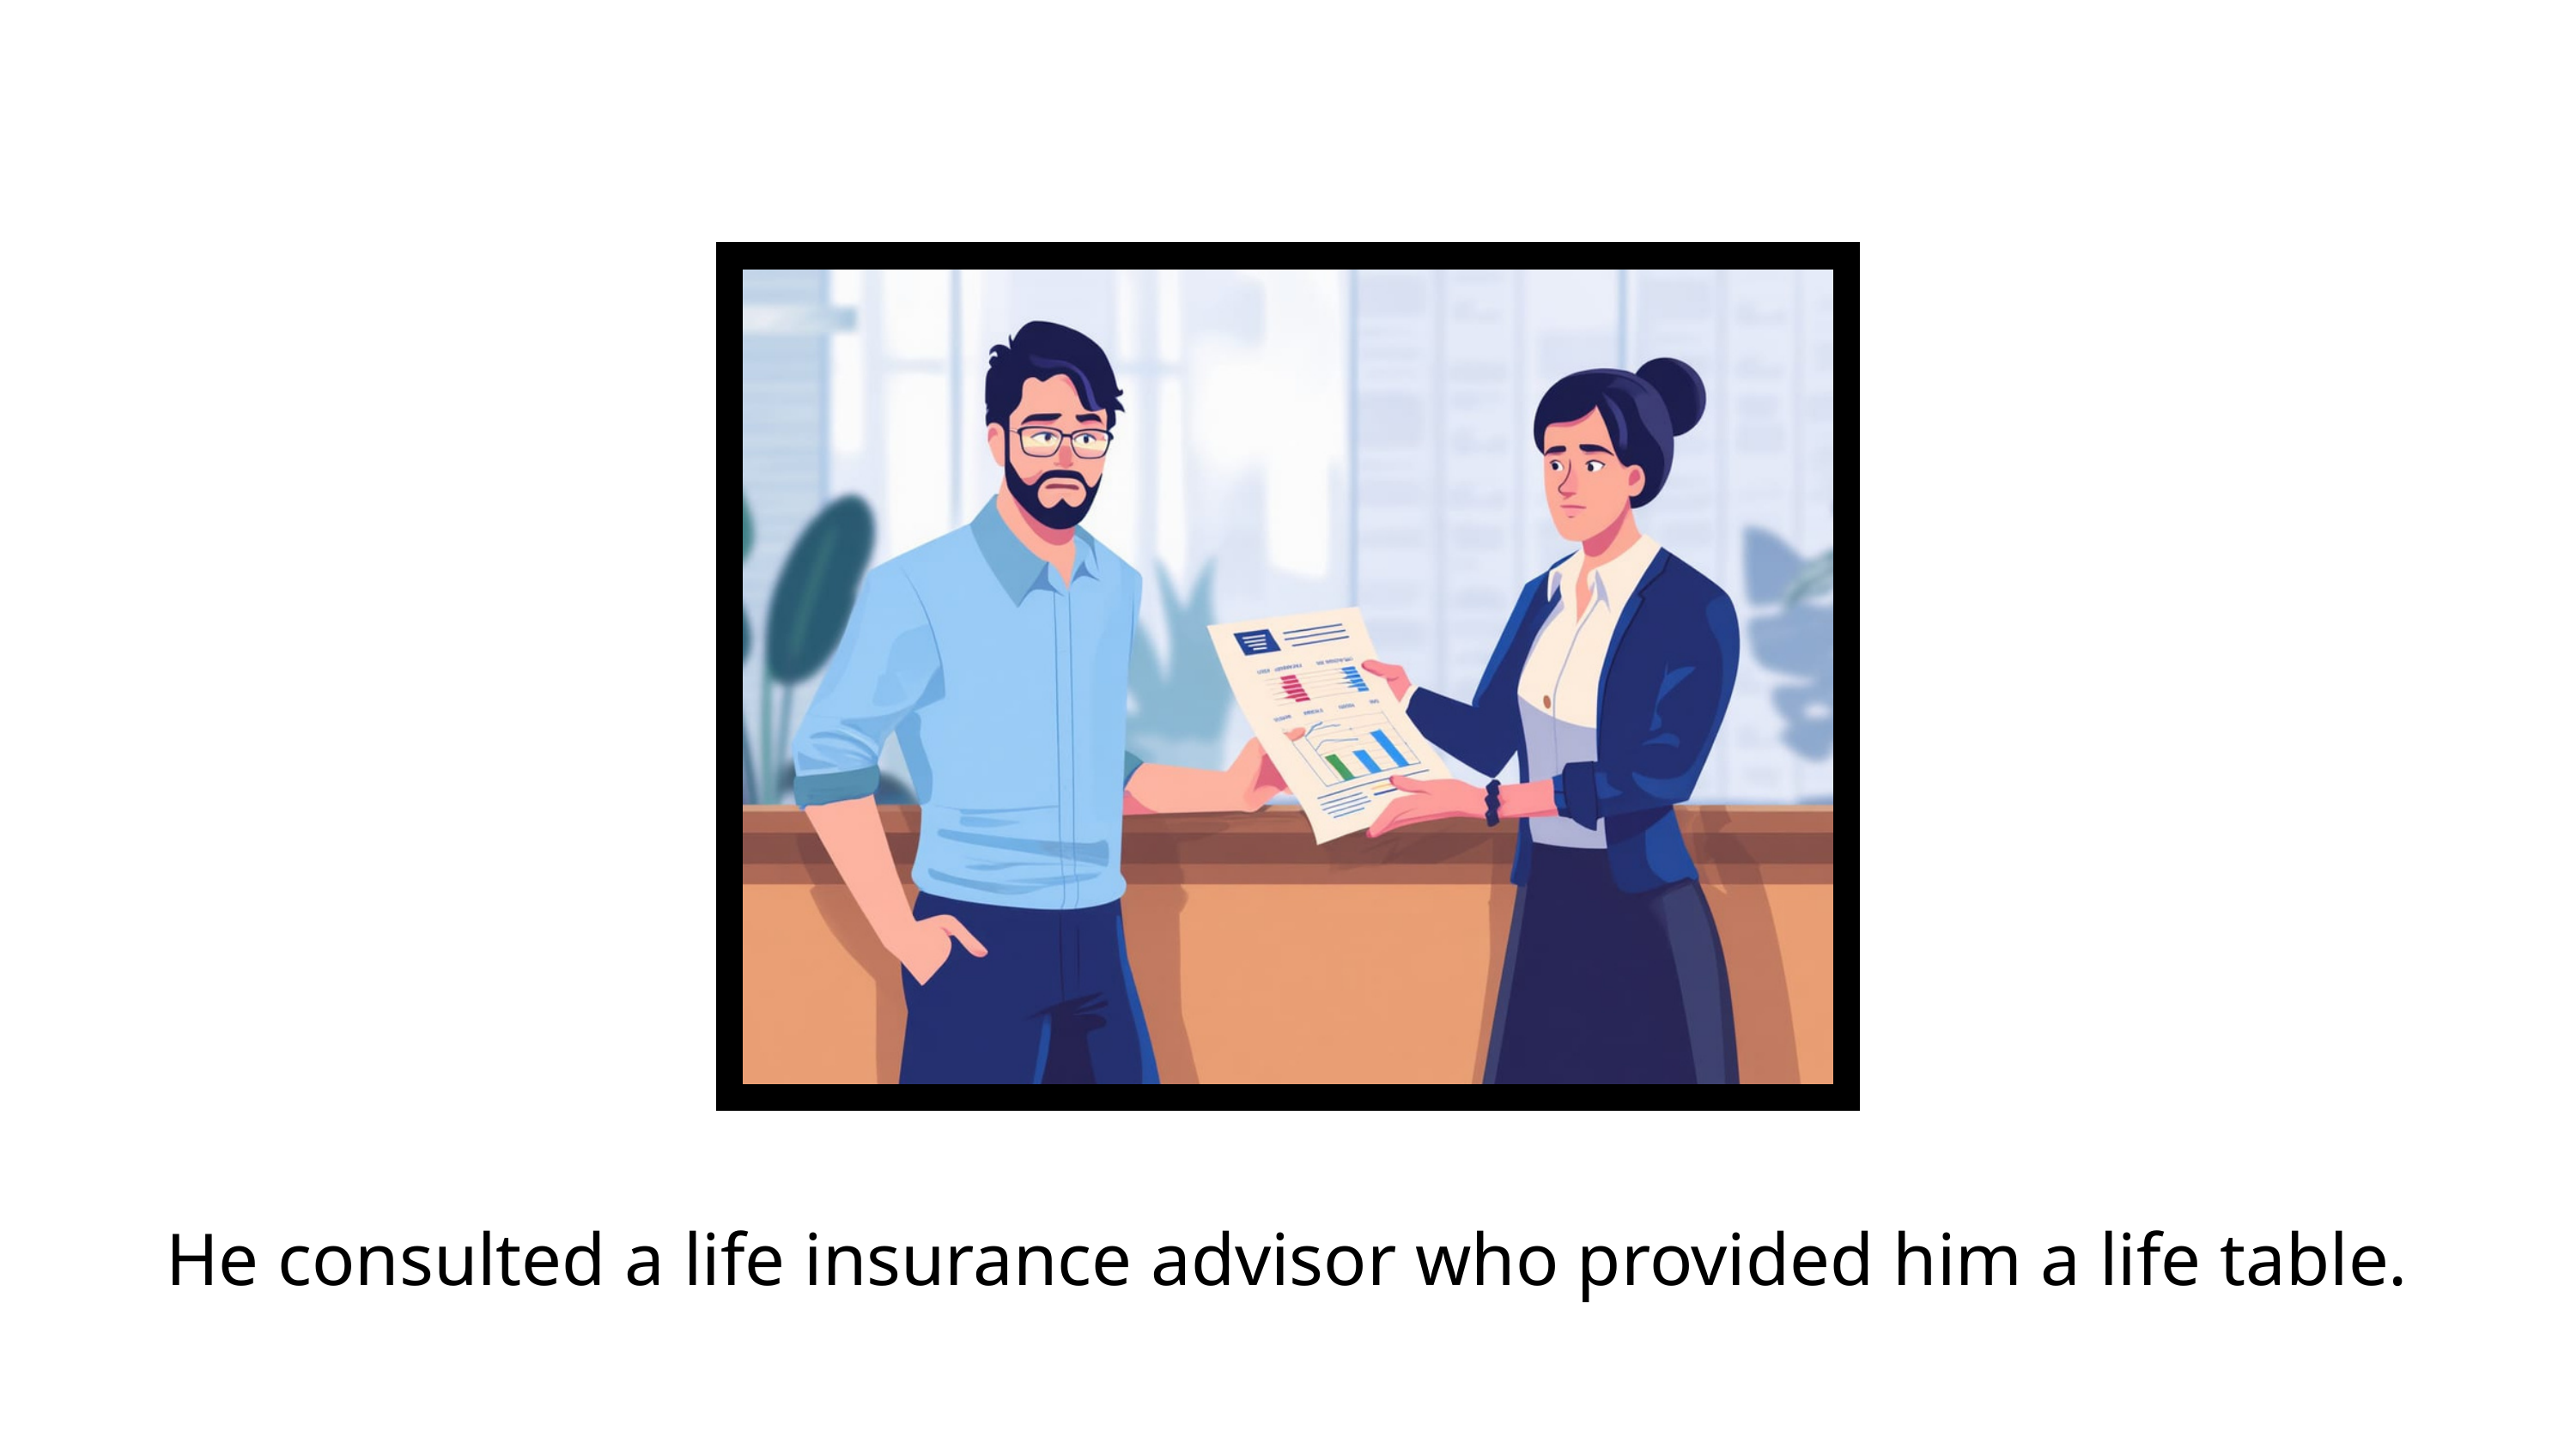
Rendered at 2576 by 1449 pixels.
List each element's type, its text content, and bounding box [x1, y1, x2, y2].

text_box He consulted a life insurance advisor who provided him a life table. [131, 1185, 2445, 1300]
text_box [729, 256, 1847, 1098]
